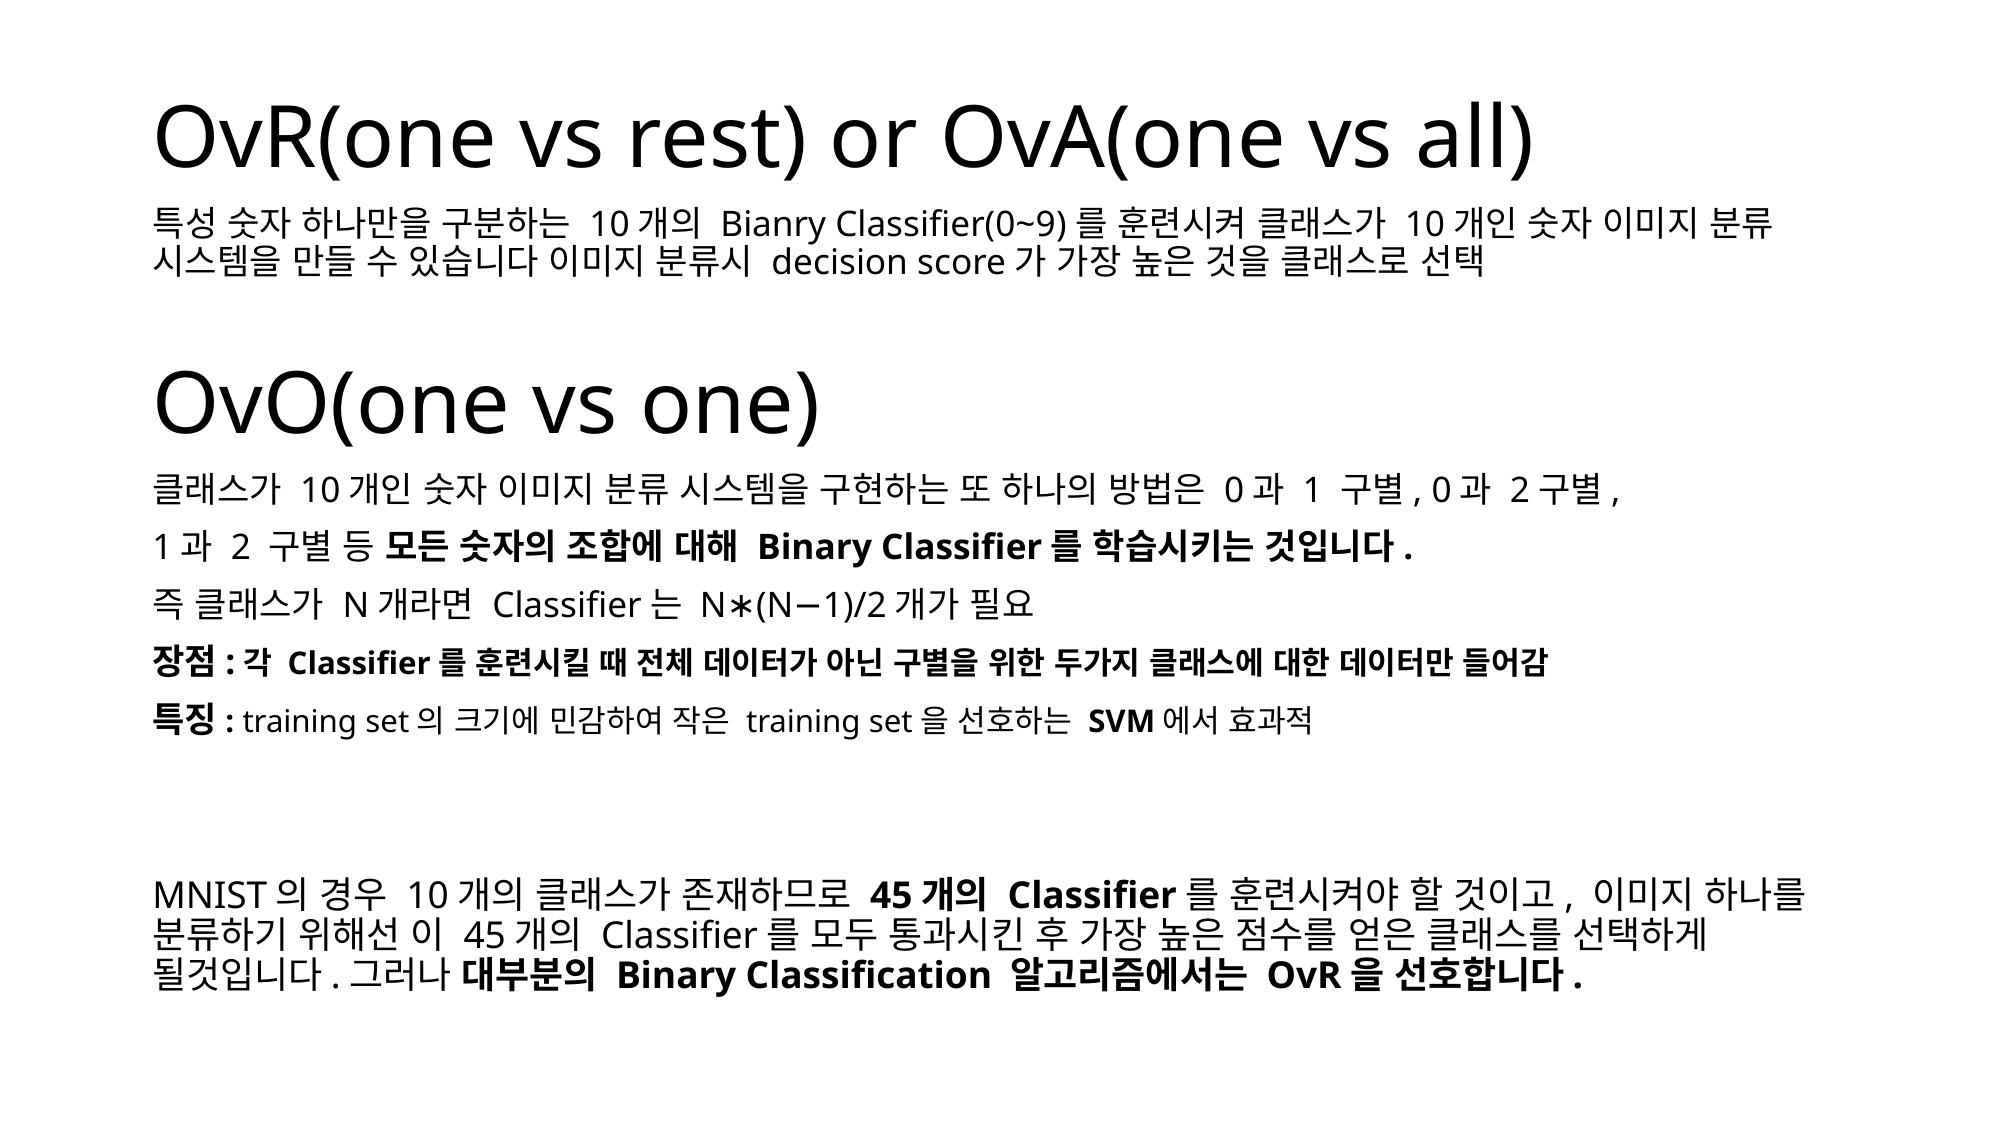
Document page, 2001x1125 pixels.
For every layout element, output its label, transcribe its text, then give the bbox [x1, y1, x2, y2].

list OvR(one vs rest) or OvA(one vs all) 특성 숫자 하나만을 구분하는 10개의 Bianry Classifier(0~9)를 훈련시켜 클래스가 10개인 숫자 이미지 분류 시스템을 만들 수 있습니다 이미지 분류시 decision score가 가장 높은 것을 클래스로 선택 OvO(one vs one) 클래스가 10개인 숫자 이미지 분류 시스템을 구현하는 또 하나의 방법은 0과 1 구별, 0과 2구별, 1과 2 구별 등 모든 숫자의 조합에 대해 Binary Classifier를 학습시키는 것입니다. 즉 클래스가 N개라면 Classifier는 N∗(N−1)/2개가 필요 장점:각 Classifier를 훈련시킬 때 전체 데이터가 아닌 구별을 위한 두가지 클래스에 대한 데이터만 들어감 특징: training set의 크기에 민감하여 작은 training set을 선호하는 SVM에서 효과적 MNIST의 경우 10개의 클래스가 존재하므로 45개의 Classifier를 훈련시켜야 할 것이고, 이미지 하나를 분류하기 위해선 이 45개의 Classifier를 모두 통과시킨 후 가장 높은 점수를 얻은 클래스를 선택하게 될것입니다.그러나 대부분의 Binary Classification 알고리즘에서는 OvR을 선호합니다. [137, 85, 1863, 1014]
